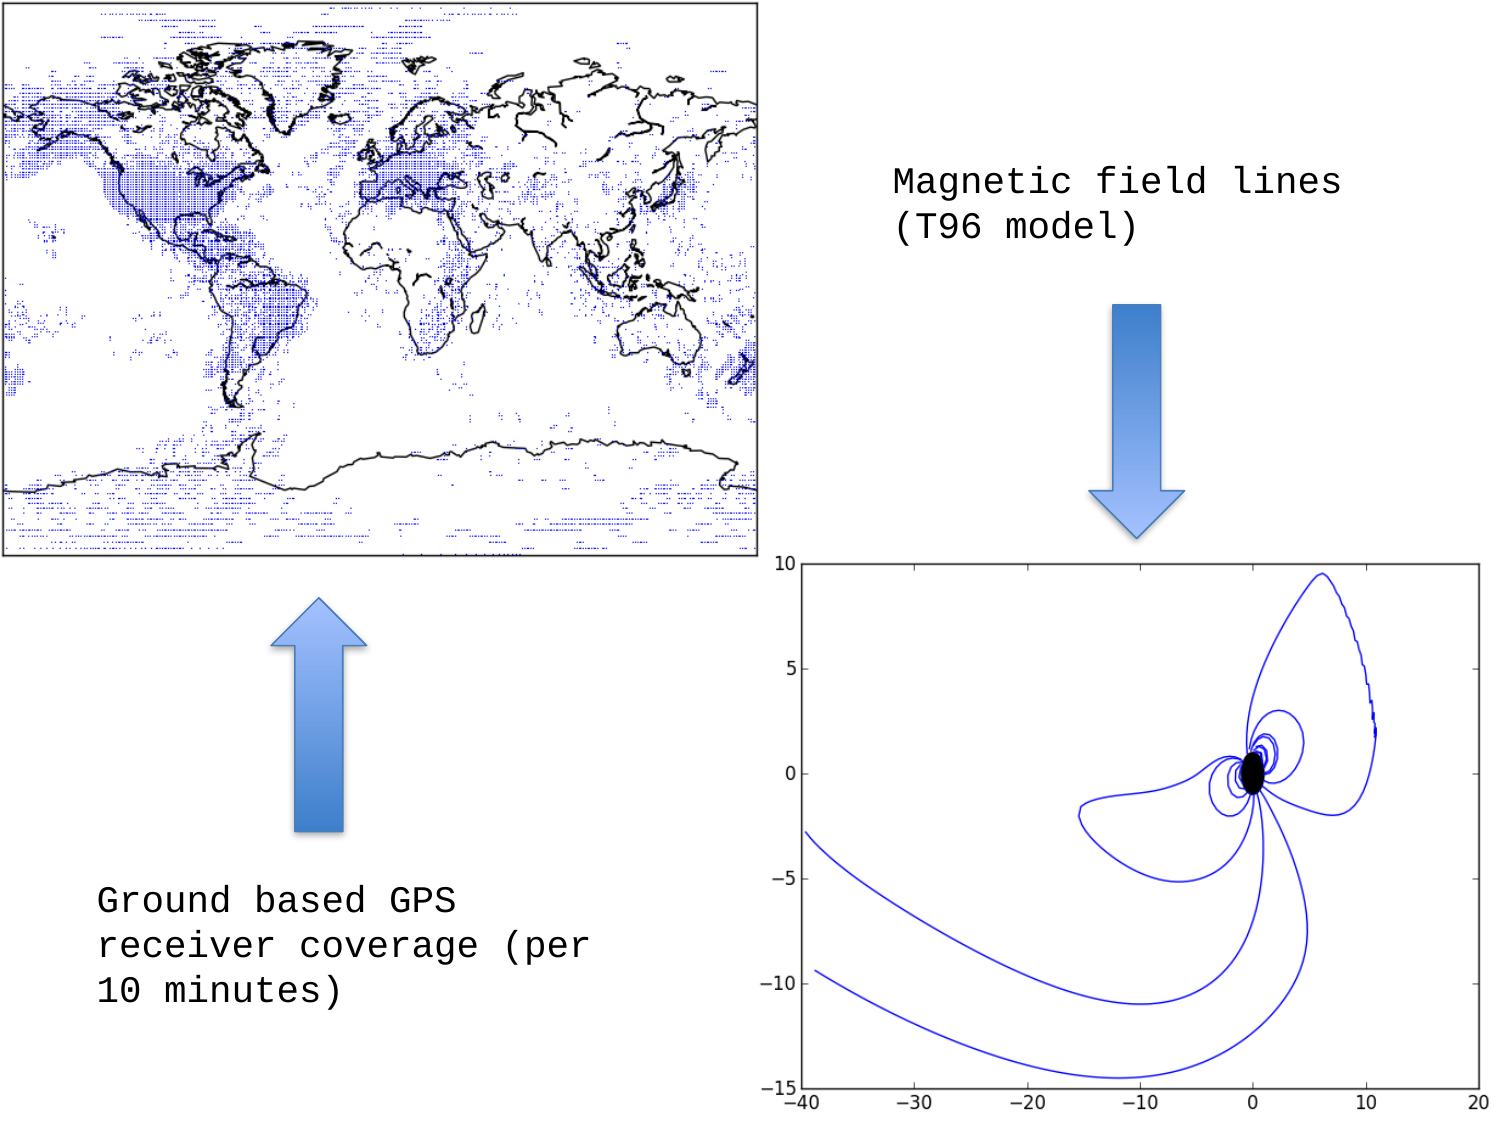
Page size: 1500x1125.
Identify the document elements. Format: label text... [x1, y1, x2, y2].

text_box [1088, 304, 1186, 536]
text_box Ground based GPS receiver coverage (per 10 minutes) [81, 867, 652, 1017]
picture [0, 0, 1500, 1125]
text_box [270, 597, 368, 833]
text_box Magnetic field lines (T96 model) [877, 148, 1467, 254]
